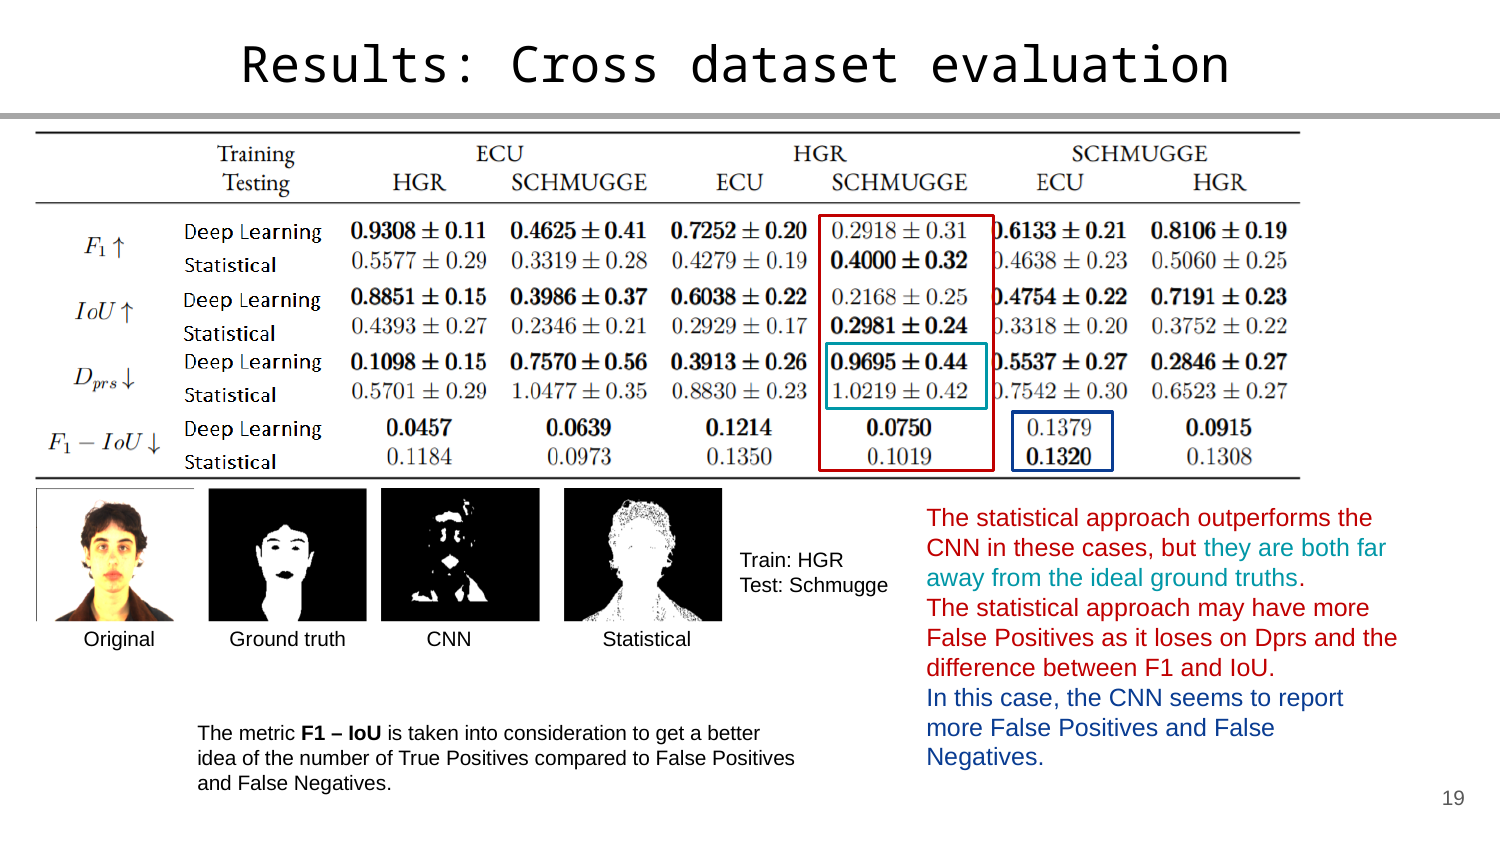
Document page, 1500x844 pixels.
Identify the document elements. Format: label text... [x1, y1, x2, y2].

slide_number 19 [1389, 764, 1480, 830]
text_box The statistical approach outperforms the CNN in these cases, but they are both far away from the ideal ground truths. The statistical approach may have more False Positives as it loses on Dprs and the difference between F1 and IoU. In this case, the CNN seems to report more False Positives and False Negatives. [911, 486, 1415, 786]
text_box Original Ground truth CNN Statistical [68, 633, 735, 663]
text_box Results: Cross dataset evaluation [51, 17, 1449, 115]
picture [24, 123, 1308, 625]
text_box The metric F1 – IoU is taken into consideration to get a better idea of the number of True Positives compared to False Positives and False Negatives. [182, 704, 820, 835]
text_box Train: HGR Test: Schmugge [724, 531, 911, 637]
